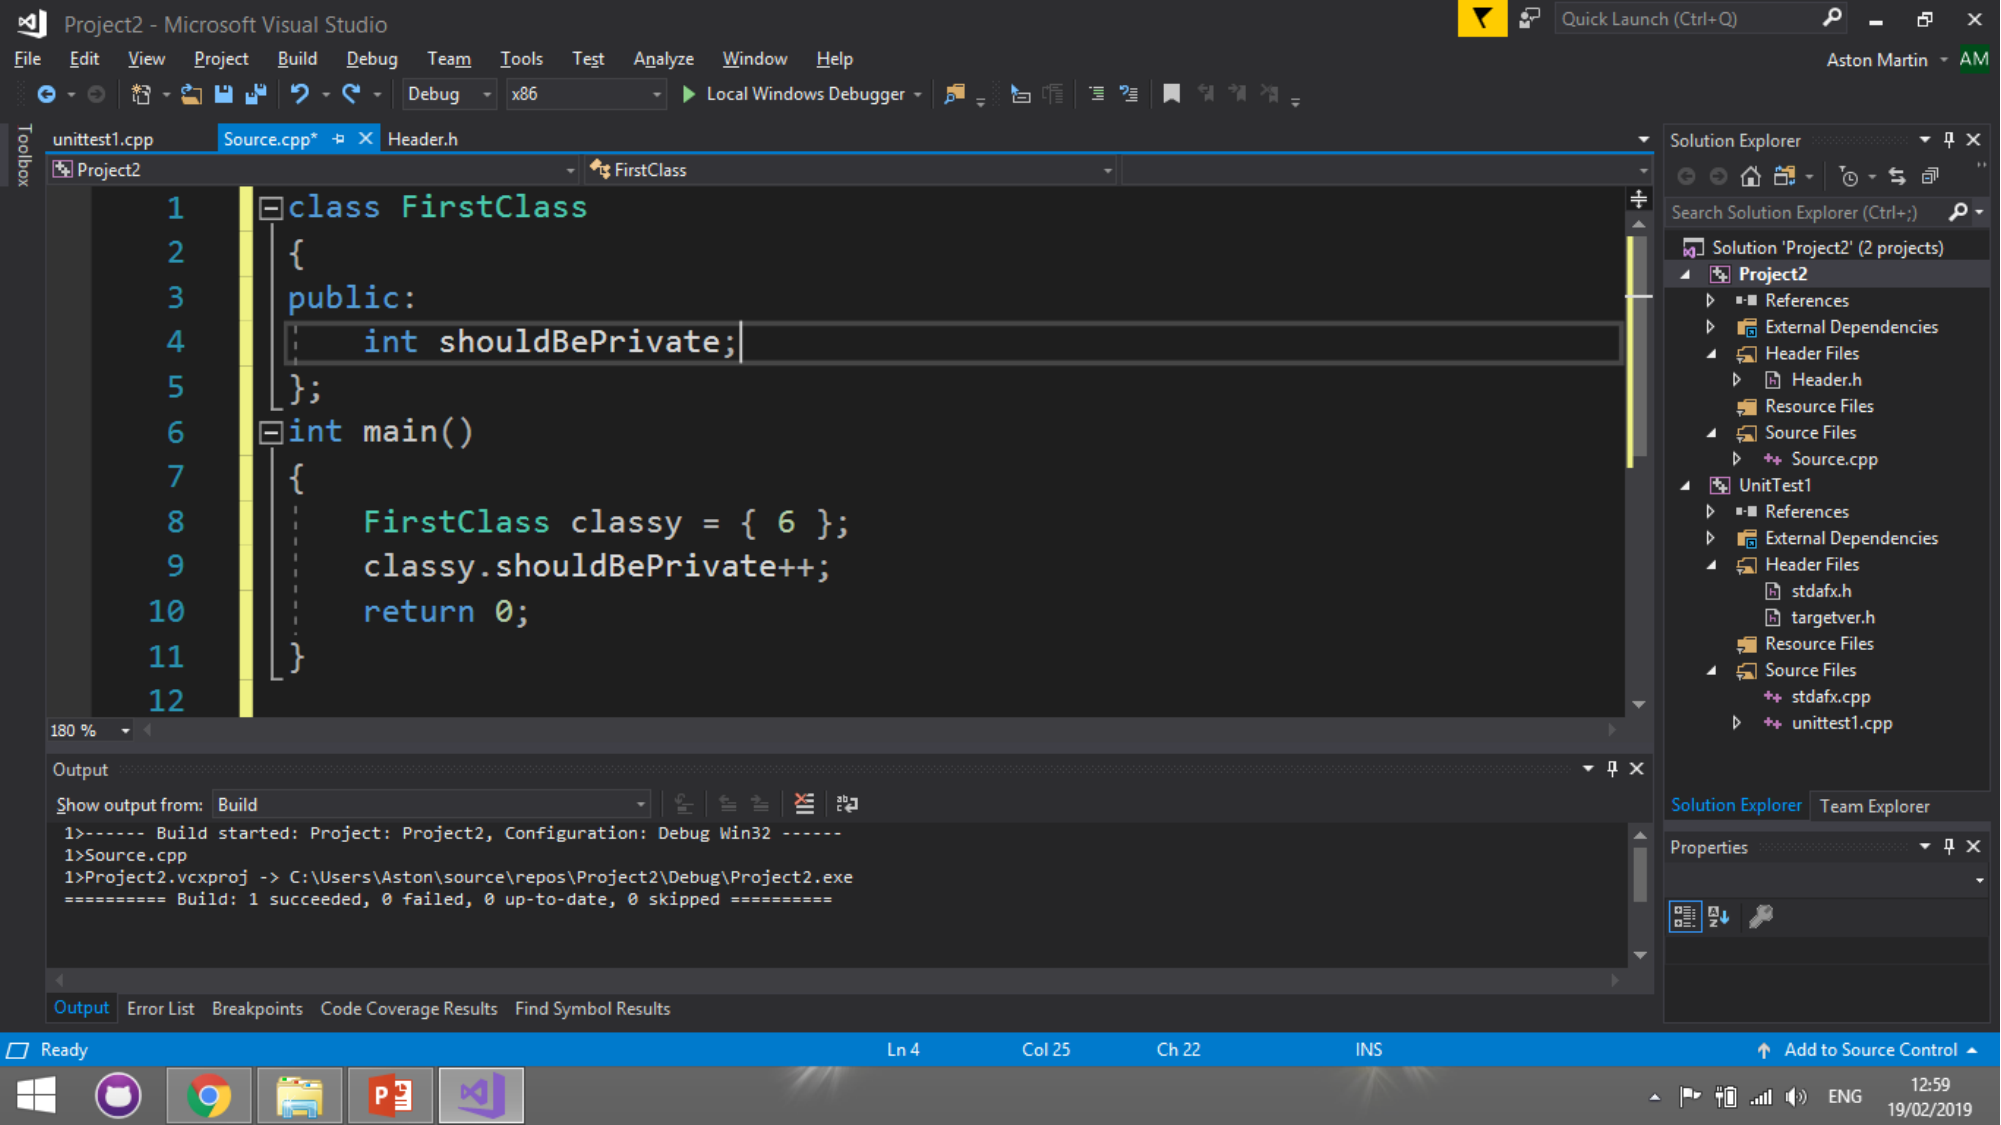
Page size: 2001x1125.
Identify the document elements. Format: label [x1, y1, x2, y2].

list [0, 0, 2000, 1125]
